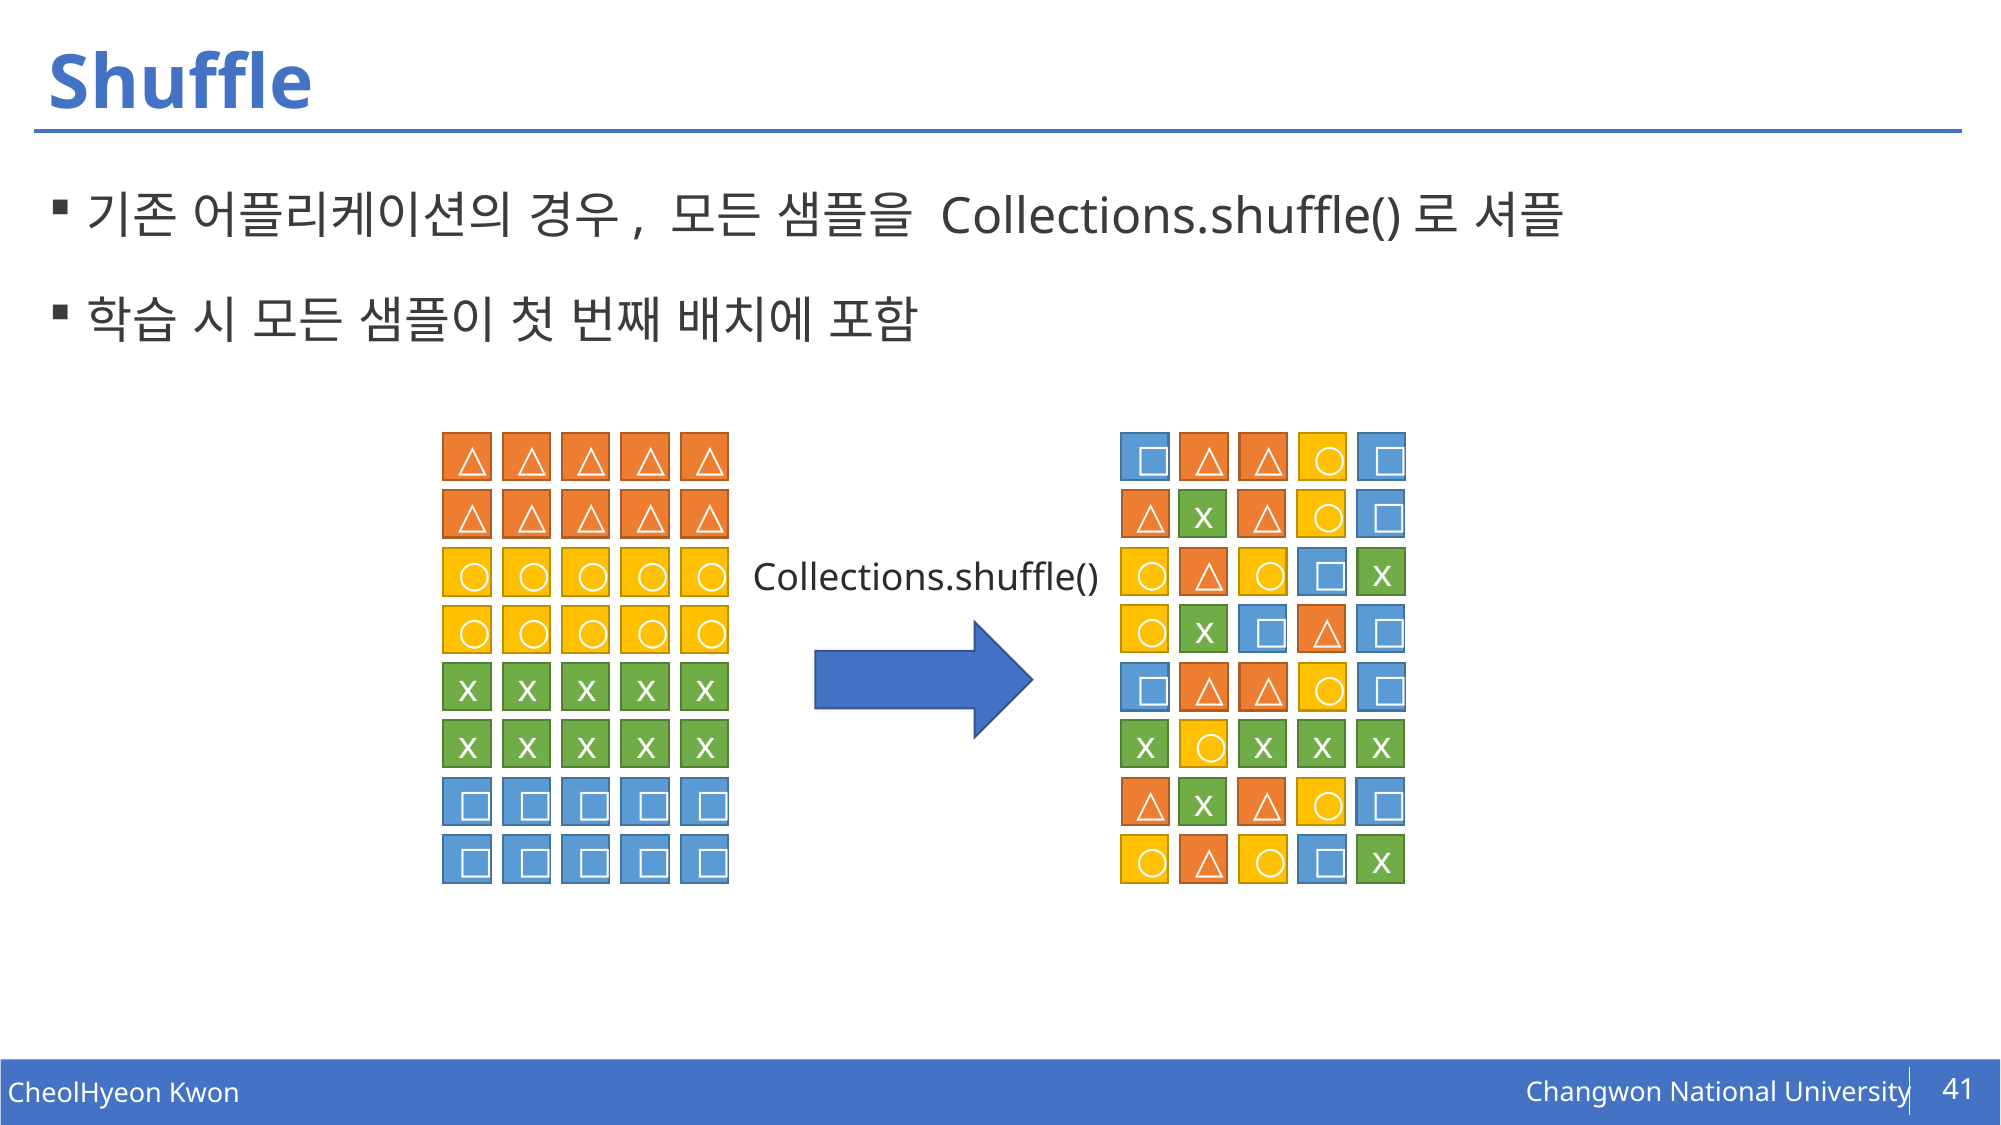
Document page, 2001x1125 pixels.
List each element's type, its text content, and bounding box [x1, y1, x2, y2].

text_box ○ [1131, 547, 1169, 596]
text_box x [561, 719, 610, 768]
text_box △ [561, 489, 610, 539]
text_box △ [1179, 662, 1229, 712]
text_box ○ [502, 605, 551, 654]
text_box □ [442, 834, 492, 884]
text_box △ [680, 489, 729, 539]
text_box □ [620, 834, 670, 884]
text_box x [1356, 547, 1406, 596]
text_box ○ [442, 547, 492, 597]
text_box x [1178, 489, 1227, 538]
text_box △ [1179, 432, 1229, 481]
text_box □ [1355, 777, 1405, 826]
text_box x [1297, 719, 1346, 768]
text_box □ [561, 777, 610, 826]
text_box ○ [1238, 547, 1288, 596]
text_box △ [442, 432, 492, 481]
text_box x [1356, 834, 1405, 884]
text_box ○ [1298, 662, 1347, 712]
slide_number 41 [1922, 1060, 1996, 1121]
text_box □ [1356, 489, 1405, 538]
text_box x [442, 662, 492, 711]
text_box ○ [1296, 489, 1346, 538]
text_box △ [1179, 547, 1228, 596]
text_box Collections.shuffle() [737, 545, 1131, 606]
text_box ○ [680, 547, 729, 597]
text_box □ [1297, 834, 1347, 884]
text_box △ [442, 489, 492, 539]
text_box x [680, 662, 729, 711]
text_box □ [1357, 432, 1406, 481]
text_box □ [1357, 662, 1406, 712]
text_box △ [620, 432, 670, 481]
text_box □ [1120, 662, 1170, 712]
text_box □ [1238, 604, 1287, 653]
text_box △ [1121, 489, 1170, 538]
text_box ○ [1120, 834, 1169, 884]
text_box △ [620, 489, 670, 539]
text_box ○ [1298, 432, 1347, 481]
text_box □ [620, 777, 670, 826]
text_box △ [502, 489, 551, 539]
text_box ○ [620, 547, 670, 597]
text_box △ [1179, 834, 1228, 884]
text_box □ [502, 834, 551, 884]
text_box x [1356, 719, 1405, 768]
text_box ○ [620, 605, 670, 654]
title Shuffle [33, 27, 1963, 143]
text_box ○ [502, 547, 551, 597]
text_box x [442, 719, 492, 768]
text_box ○ [561, 605, 610, 654]
text_box △ [1237, 489, 1286, 538]
list 기존 어플리케이션의 경우, 모든 샘플을 Collections.shuffle()로 셔플 학습 시 모든 샘플이 첫 번째 배치에 포함 [33, 152, 1963, 997]
text_box □ [680, 777, 729, 826]
text_box □ [1356, 604, 1405, 653]
text_box □ [561, 834, 610, 884]
text_box x [680, 719, 729, 768]
text_box □ [680, 834, 729, 884]
text_box △ [1297, 604, 1346, 653]
text_box x [620, 719, 670, 768]
text_box x [502, 719, 551, 768]
text_box △ [1238, 432, 1288, 481]
text_box □ [1297, 547, 1347, 596]
text_box x [1238, 719, 1287, 768]
text_box x [1179, 604, 1228, 653]
text_box x [620, 662, 670, 711]
text_box ○ [561, 547, 610, 597]
text_box ○ [1296, 777, 1346, 826]
text_box □ [442, 777, 492, 826]
text_box □ [502, 777, 551, 826]
text_box △ [1121, 777, 1170, 826]
text_box ○ [442, 605, 492, 654]
text_box x [1120, 719, 1169, 768]
text_box △ [502, 432, 551, 481]
text_box ○ [680, 605, 729, 654]
text_box □ [1120, 432, 1170, 481]
text_box △ [561, 432, 610, 481]
text_box [814, 619, 1034, 740]
text_box △ [1237, 777, 1286, 826]
text_box x [1178, 777, 1227, 826]
text_box ○ [1238, 834, 1288, 884]
text_box △ [1238, 662, 1288, 712]
text_box x [561, 662, 610, 711]
text_box △ [680, 432, 729, 481]
text_box ○ [1179, 719, 1228, 768]
text_box ○ [1120, 604, 1169, 653]
text_box x [502, 662, 551, 711]
